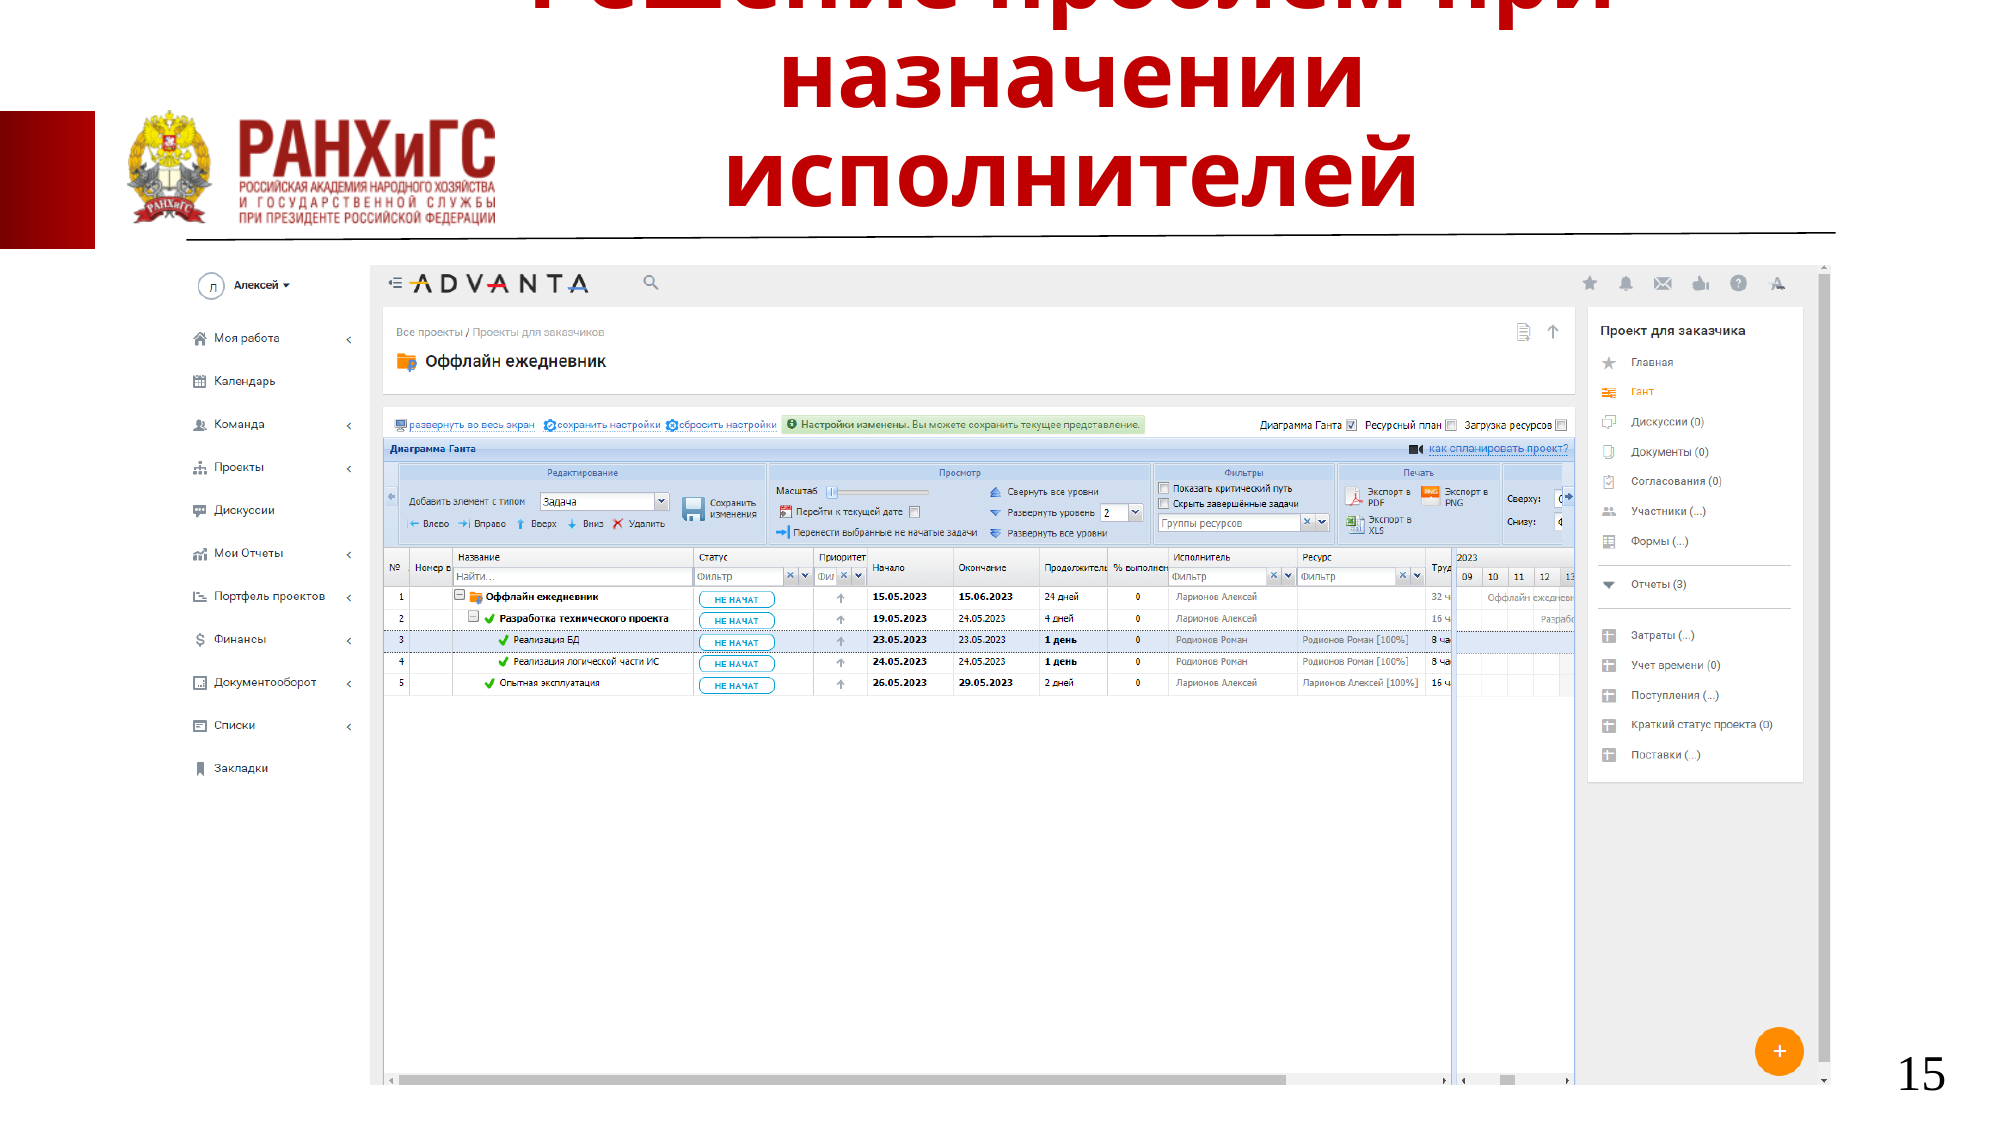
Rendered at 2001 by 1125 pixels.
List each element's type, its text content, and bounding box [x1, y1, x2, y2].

picture [127, 110, 495, 226]
text_box [186, 232, 1836, 241]
title Решение проблем при назначении исполнителей [512, 112, 1633, 227]
picture [179, 265, 1831, 1085]
picture [0, 111, 96, 250]
text_box 2 [1881, 1033, 1962, 1104]
